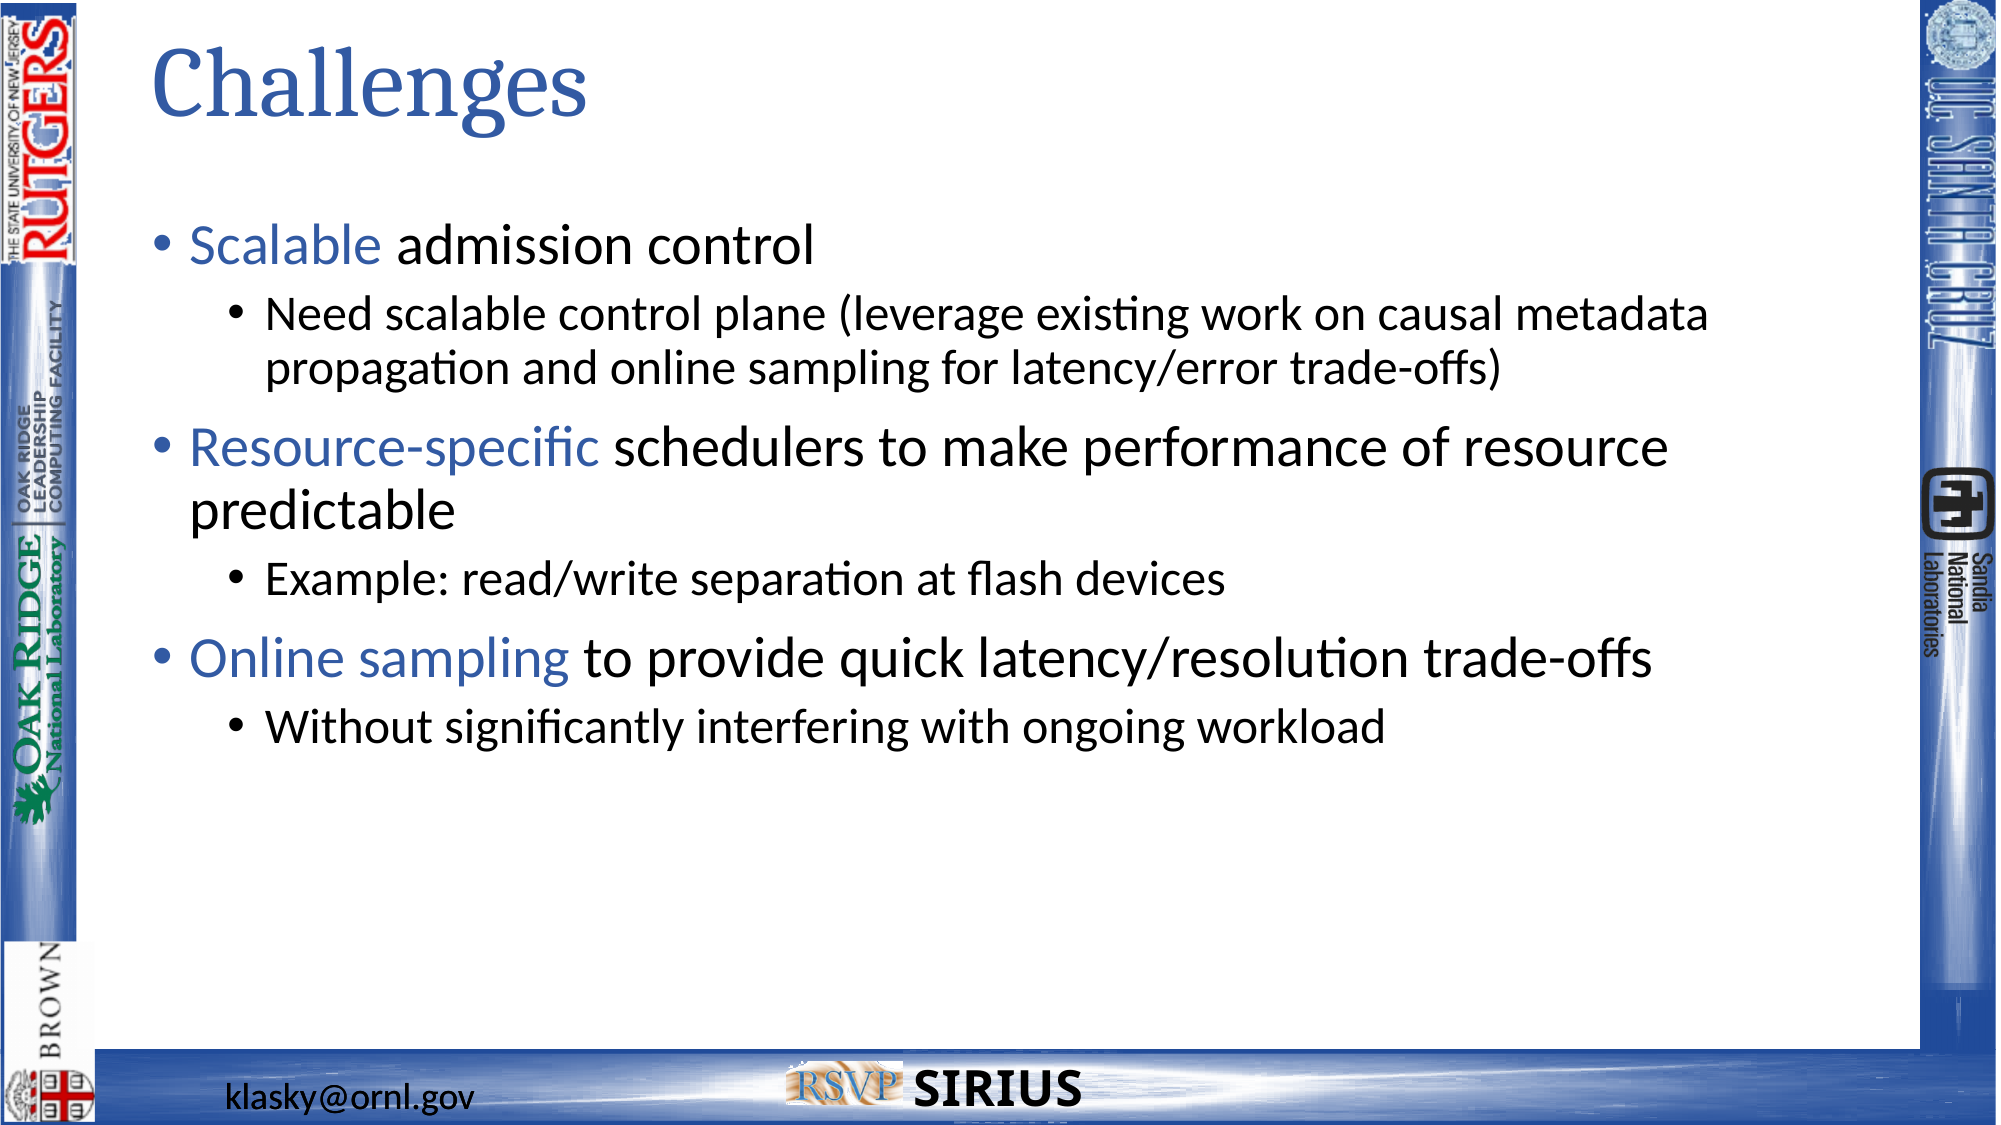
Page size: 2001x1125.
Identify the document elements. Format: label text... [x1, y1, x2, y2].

list Scalable admission control Need scalable control plane (leverage existing work on causal metadata propagation and online sampling for latency/error trade-offs) Resource-specific schedulers to make performance of resource predictable Example: read/write separation at flash devices Online sampling to provide quick latency/resolution trade-offs Without significantly interfering with ongoing workload [137, 206, 1863, 1014]
picture [786, 1061, 903, 1105]
title Challenges [137, 19, 1863, 149]
picture [12, 301, 66, 825]
picture [1, 4, 75, 275]
picture [5, 942, 94, 1121]
picture [1921, 465, 1996, 660]
picture [1921, 0, 1995, 348]
